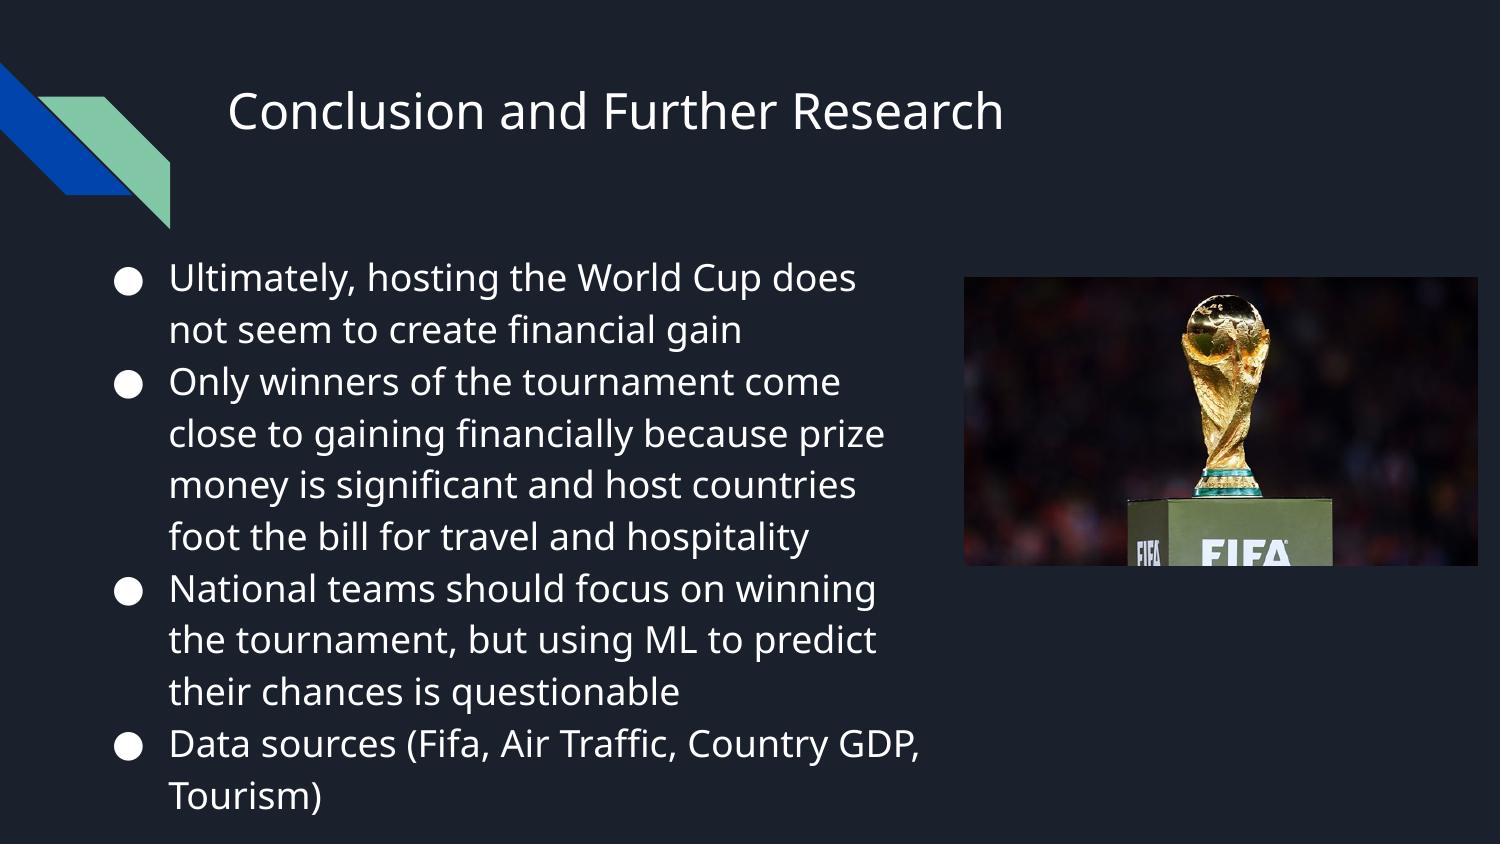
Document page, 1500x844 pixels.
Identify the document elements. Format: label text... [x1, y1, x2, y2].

title Conclusion and Further Research [212, 64, 1368, 215]
picture [963, 277, 1478, 567]
list Ultimately, hosting the World Cup does not seem to create financial gain Only winners of the tournament come close to gaining financially because prize money is significant and host countries foot the bill for travel and hospitality National teams should focus on winning the tournament, but using ML to predict their chances is questionable Data sources (Fifa, Air Traffic, Country GDP, Tourism) [78, 232, 937, 828]
